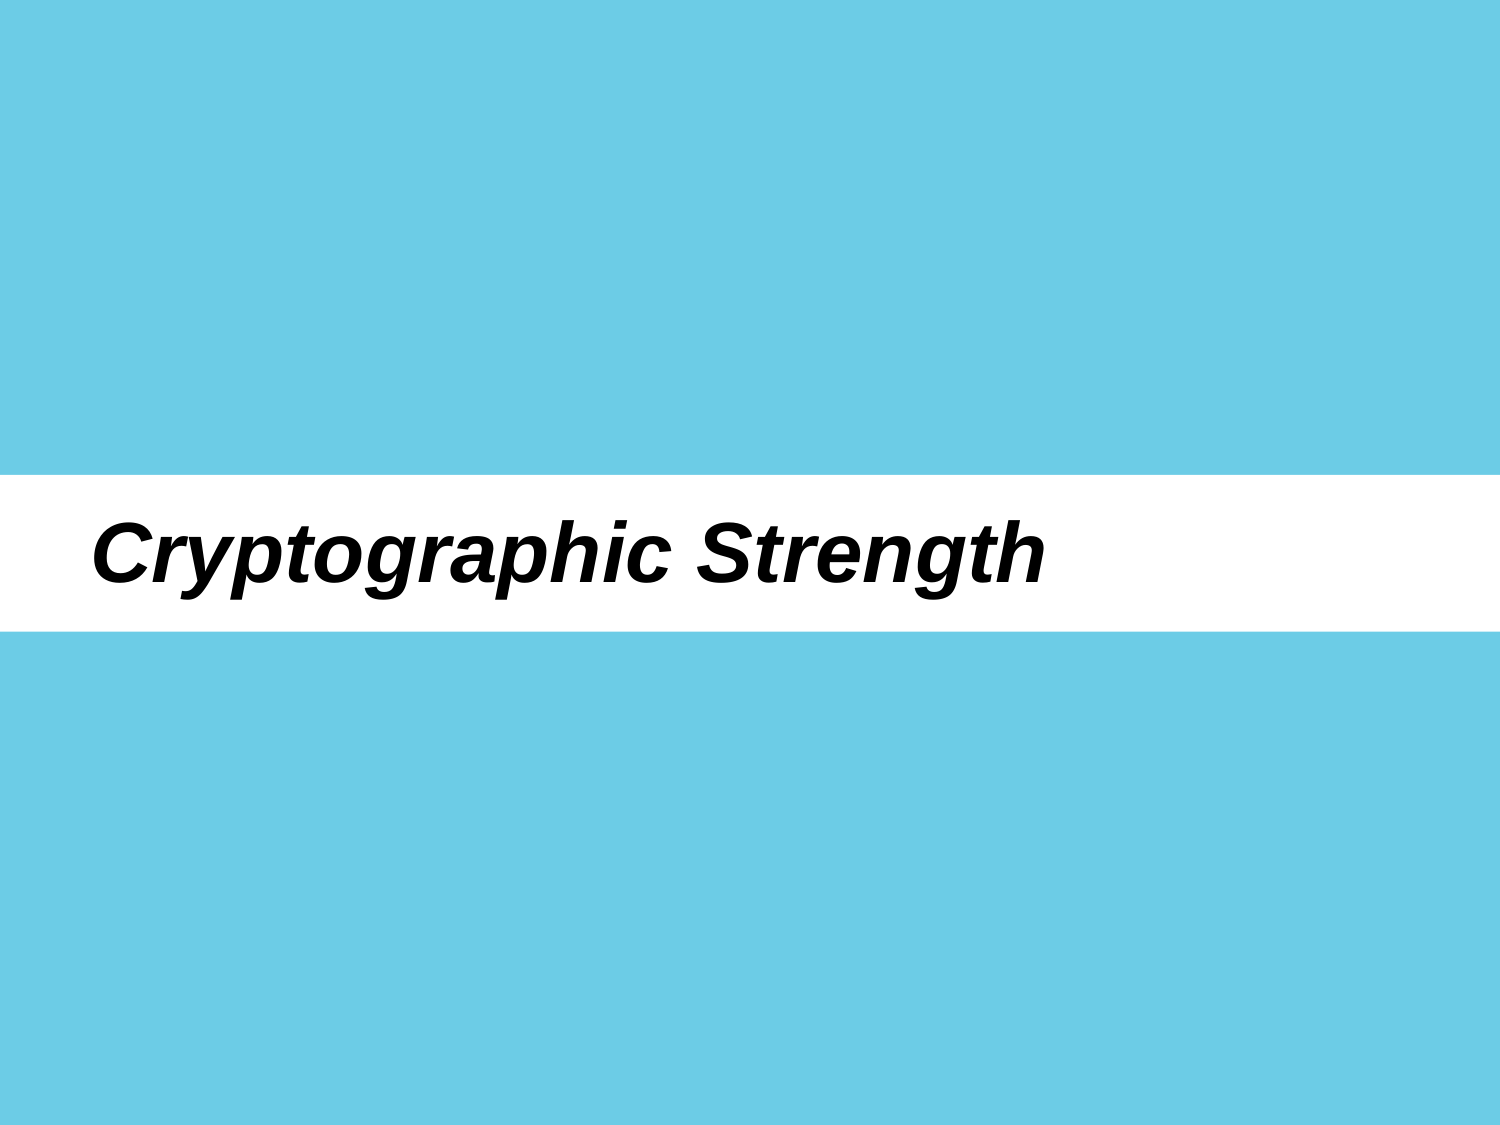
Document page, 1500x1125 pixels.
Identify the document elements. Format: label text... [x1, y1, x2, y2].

title Cryptographic Strength [71, 493, 1126, 617]
